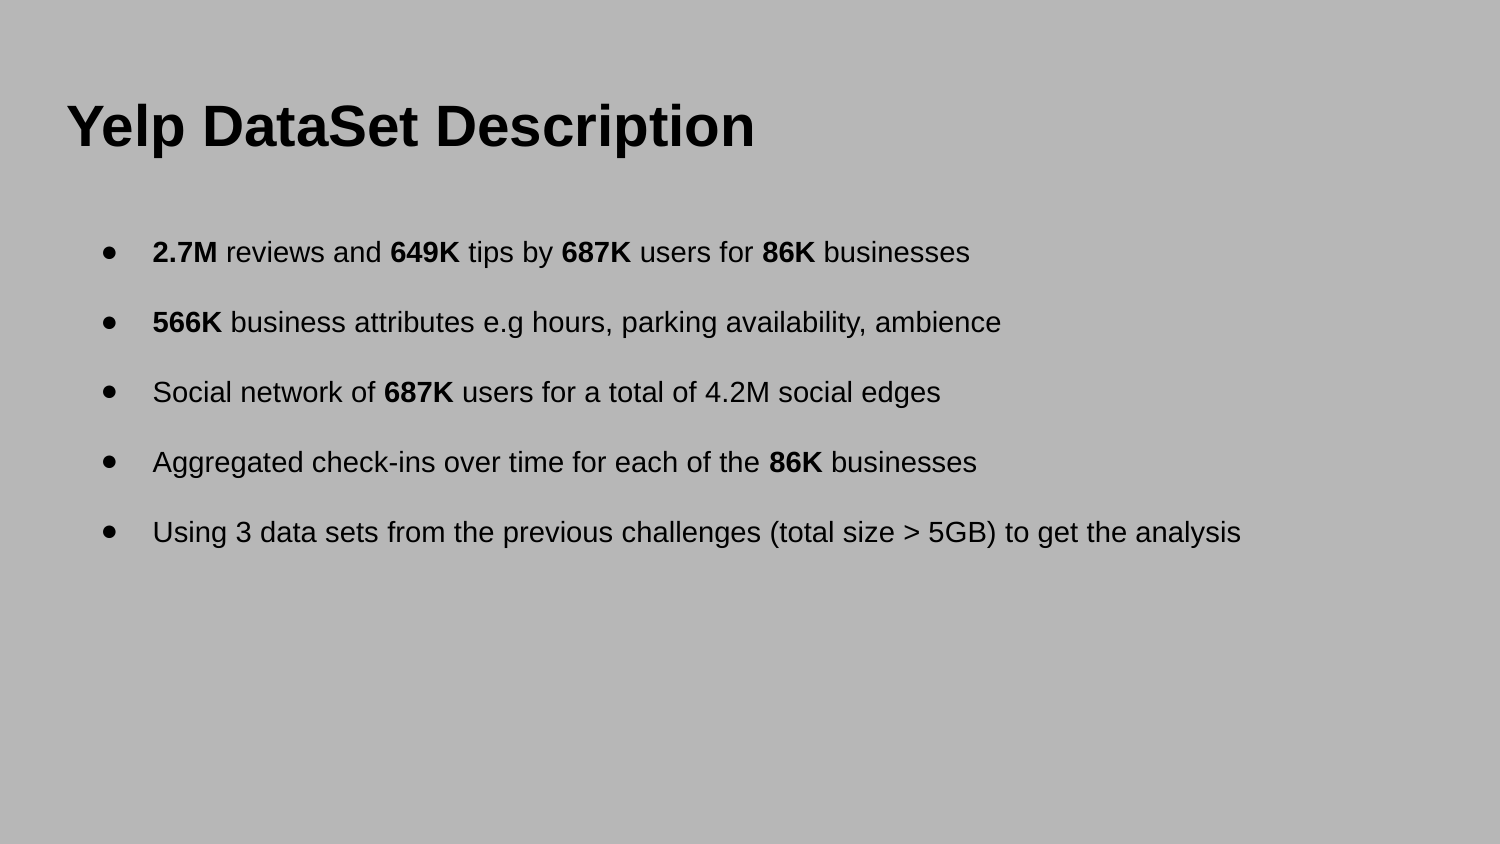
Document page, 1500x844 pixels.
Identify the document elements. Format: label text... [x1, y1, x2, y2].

title Yelp DataSet Description [51, 72, 1449, 167]
text_box 2.7M reviews and 649K tips by 687K users for 86K businesses 566K business attributes e.g hours, parking availability, ambience Social network of 687K users for a total of 4.2M social edges Aggregated check-ins over time for each of the 86K businesses Using 3 data sets from the previous challenges (total size > 5GB) to get the analysis [62, 218, 1366, 727]
